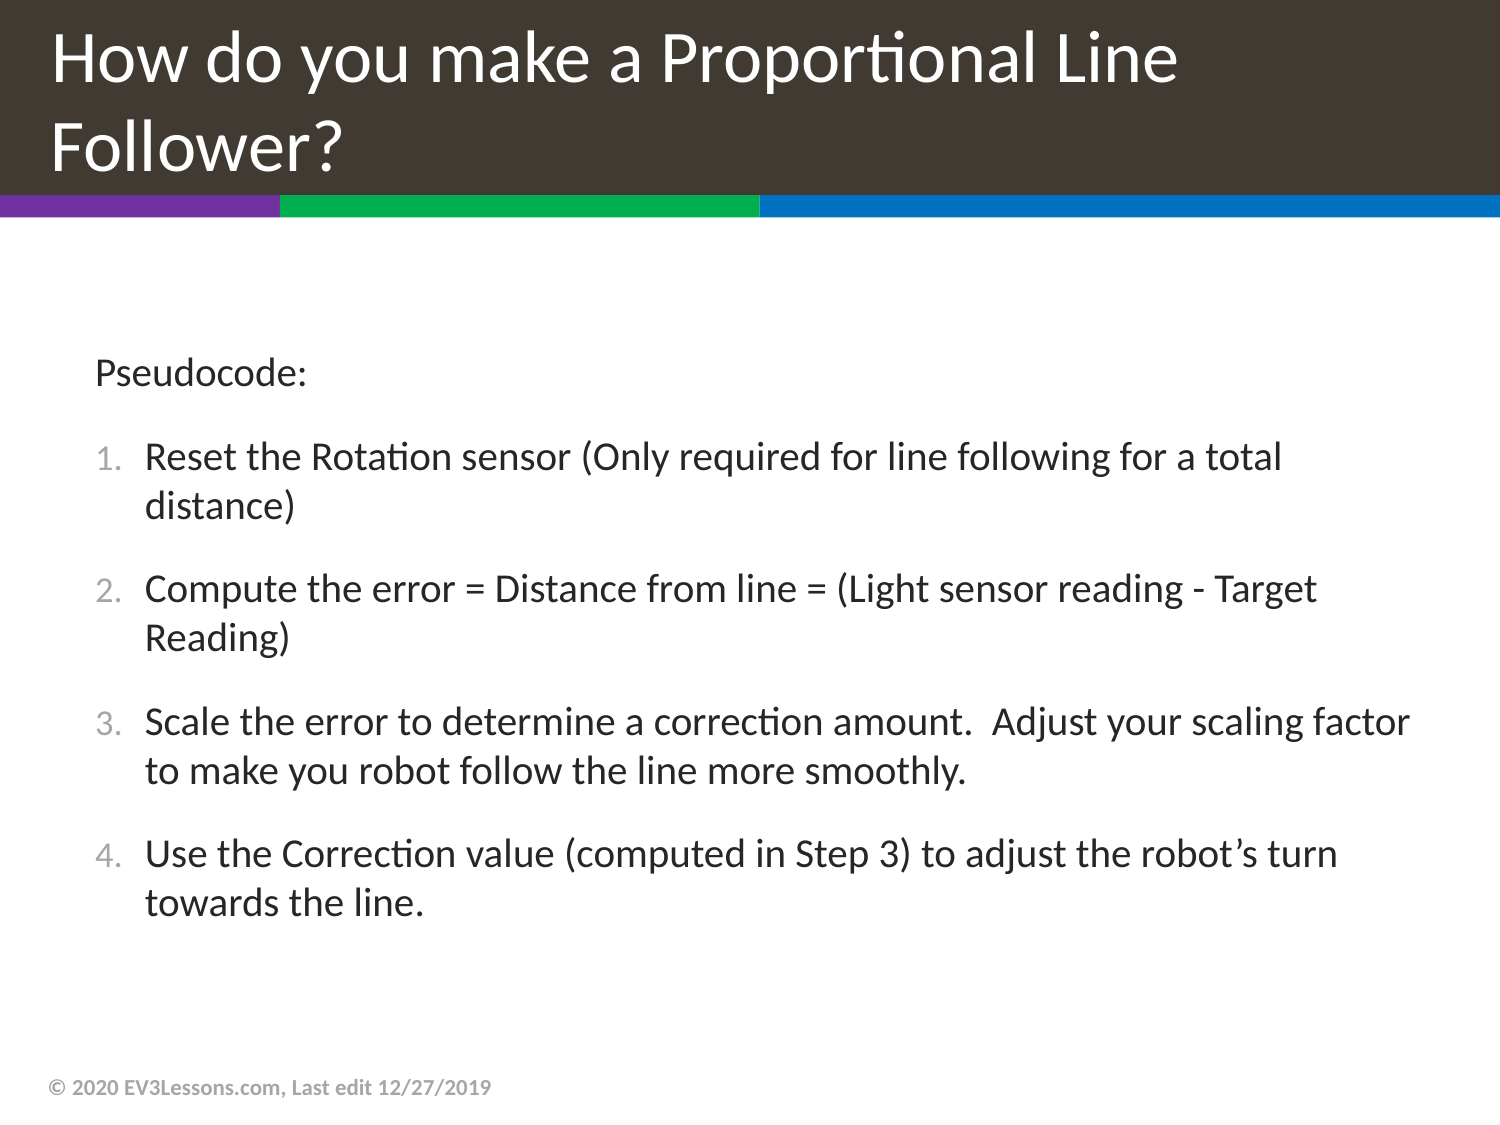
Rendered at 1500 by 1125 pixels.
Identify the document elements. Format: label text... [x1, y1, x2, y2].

list Pseudocode: Reset the Rotation sensor (Only required for line following for a total distance) Compute the error = Distance from line = (Light sensor reading - Target Reading) Scale the error to determine a correction amount. Adjust your scaling factor to make you robot follow the line more smoothly. Use the Correction value (computed in Step 3) to adjust the robot’s turn towards the line. [80, 338, 1433, 933]
footer © 2020 EV3Lessons.com, Last edit 12/27/2019 [32, 1055, 1038, 1116]
title How do you make a Proportional Line Follower? [0, 0, 1500, 195]
